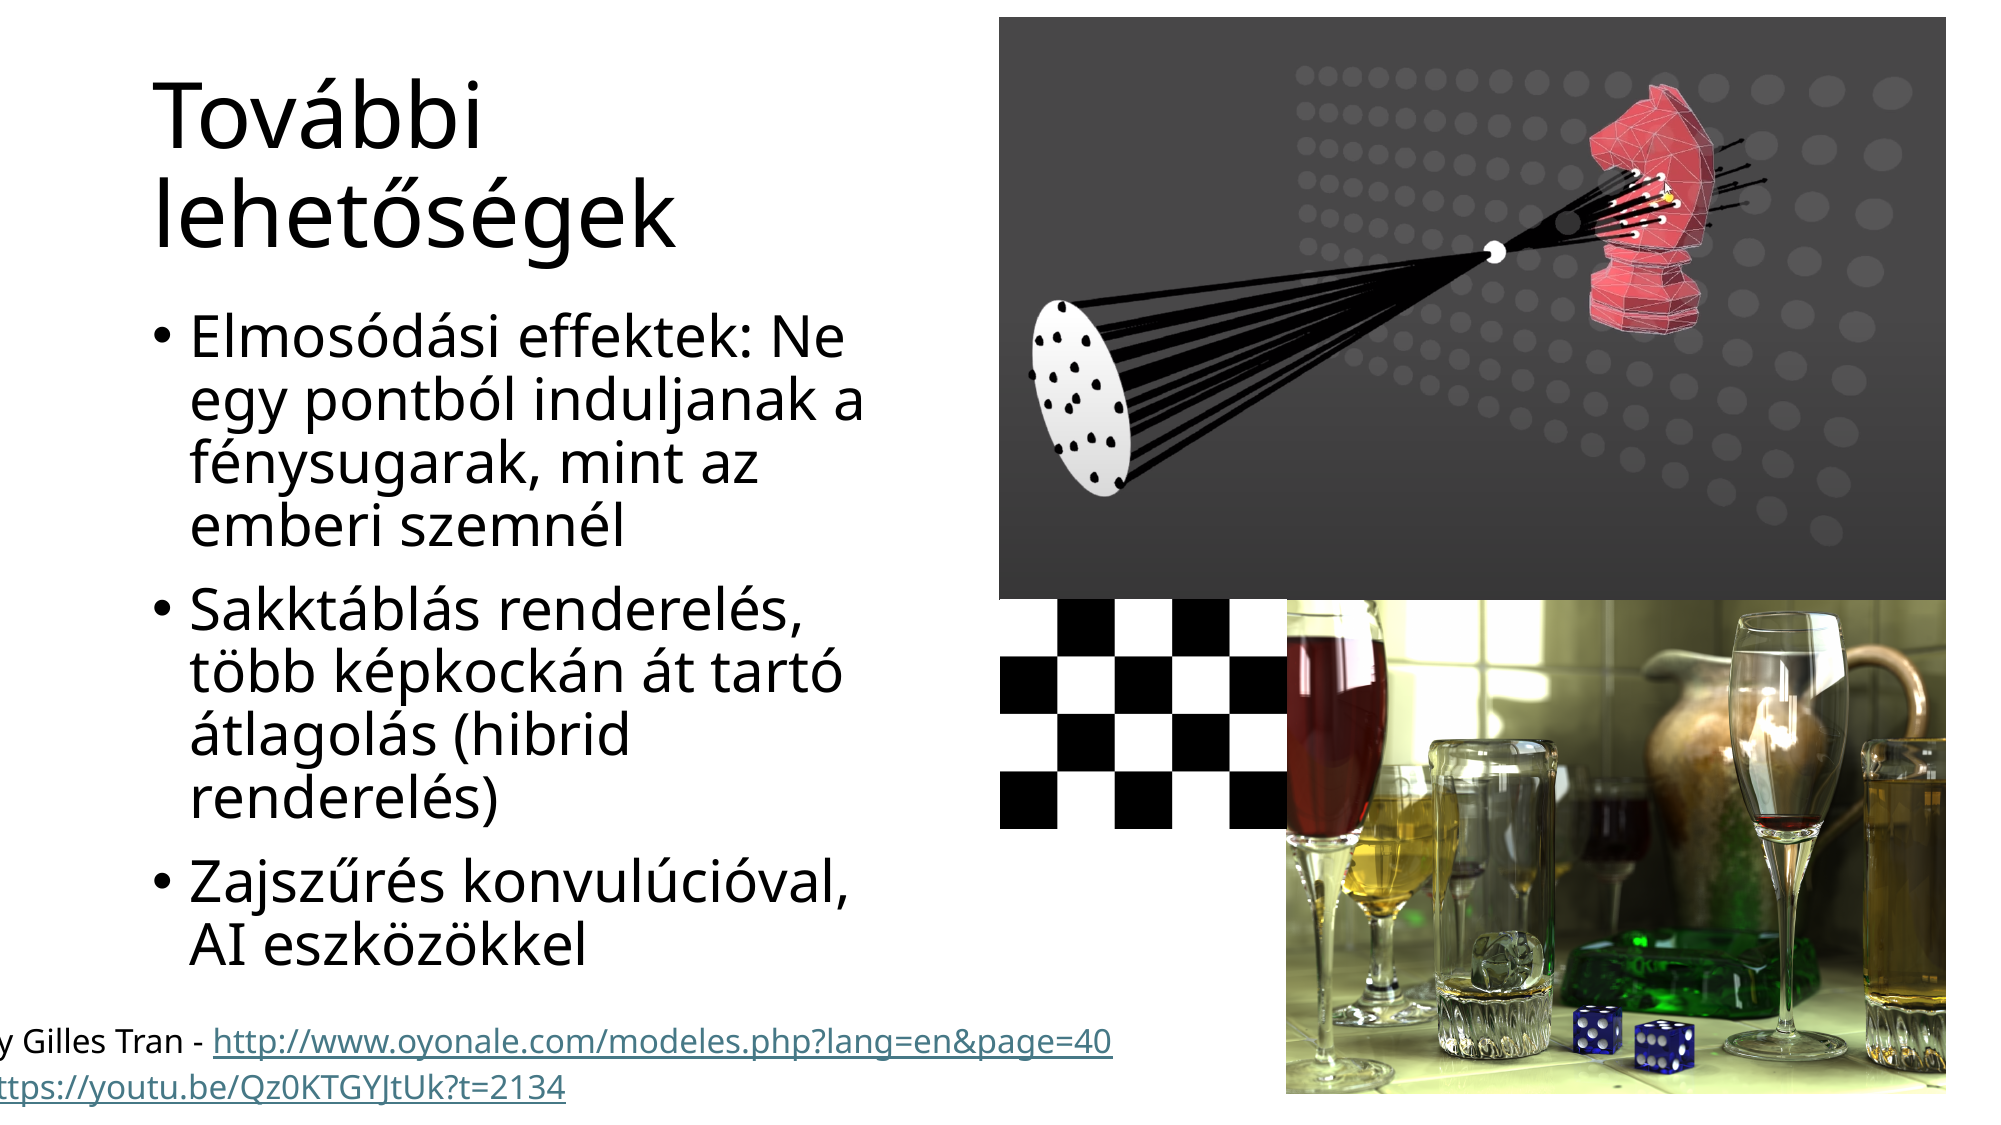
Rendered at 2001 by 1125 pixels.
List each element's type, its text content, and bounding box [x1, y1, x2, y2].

text_box By Gilles Tran - http://www.oyonale.com/modeles.php?lang=en&page=40 https://youtu.be/Qz0KTGYJtUk?t=2134 [0, 1013, 1129, 1119]
list Elmosódási effektek: Ne egy pontból induljanak a fénysugarak, mint az emberi szemnél Sakktáblás renderelés, több képkockán át tartó átlagolás (hibrid renderelés) Zajszűrés konvulúcióval, AI eszközökkel [137, 299, 885, 1013]
picture [999, 16, 1947, 1094]
title További lehetőségek [137, 59, 917, 278]
